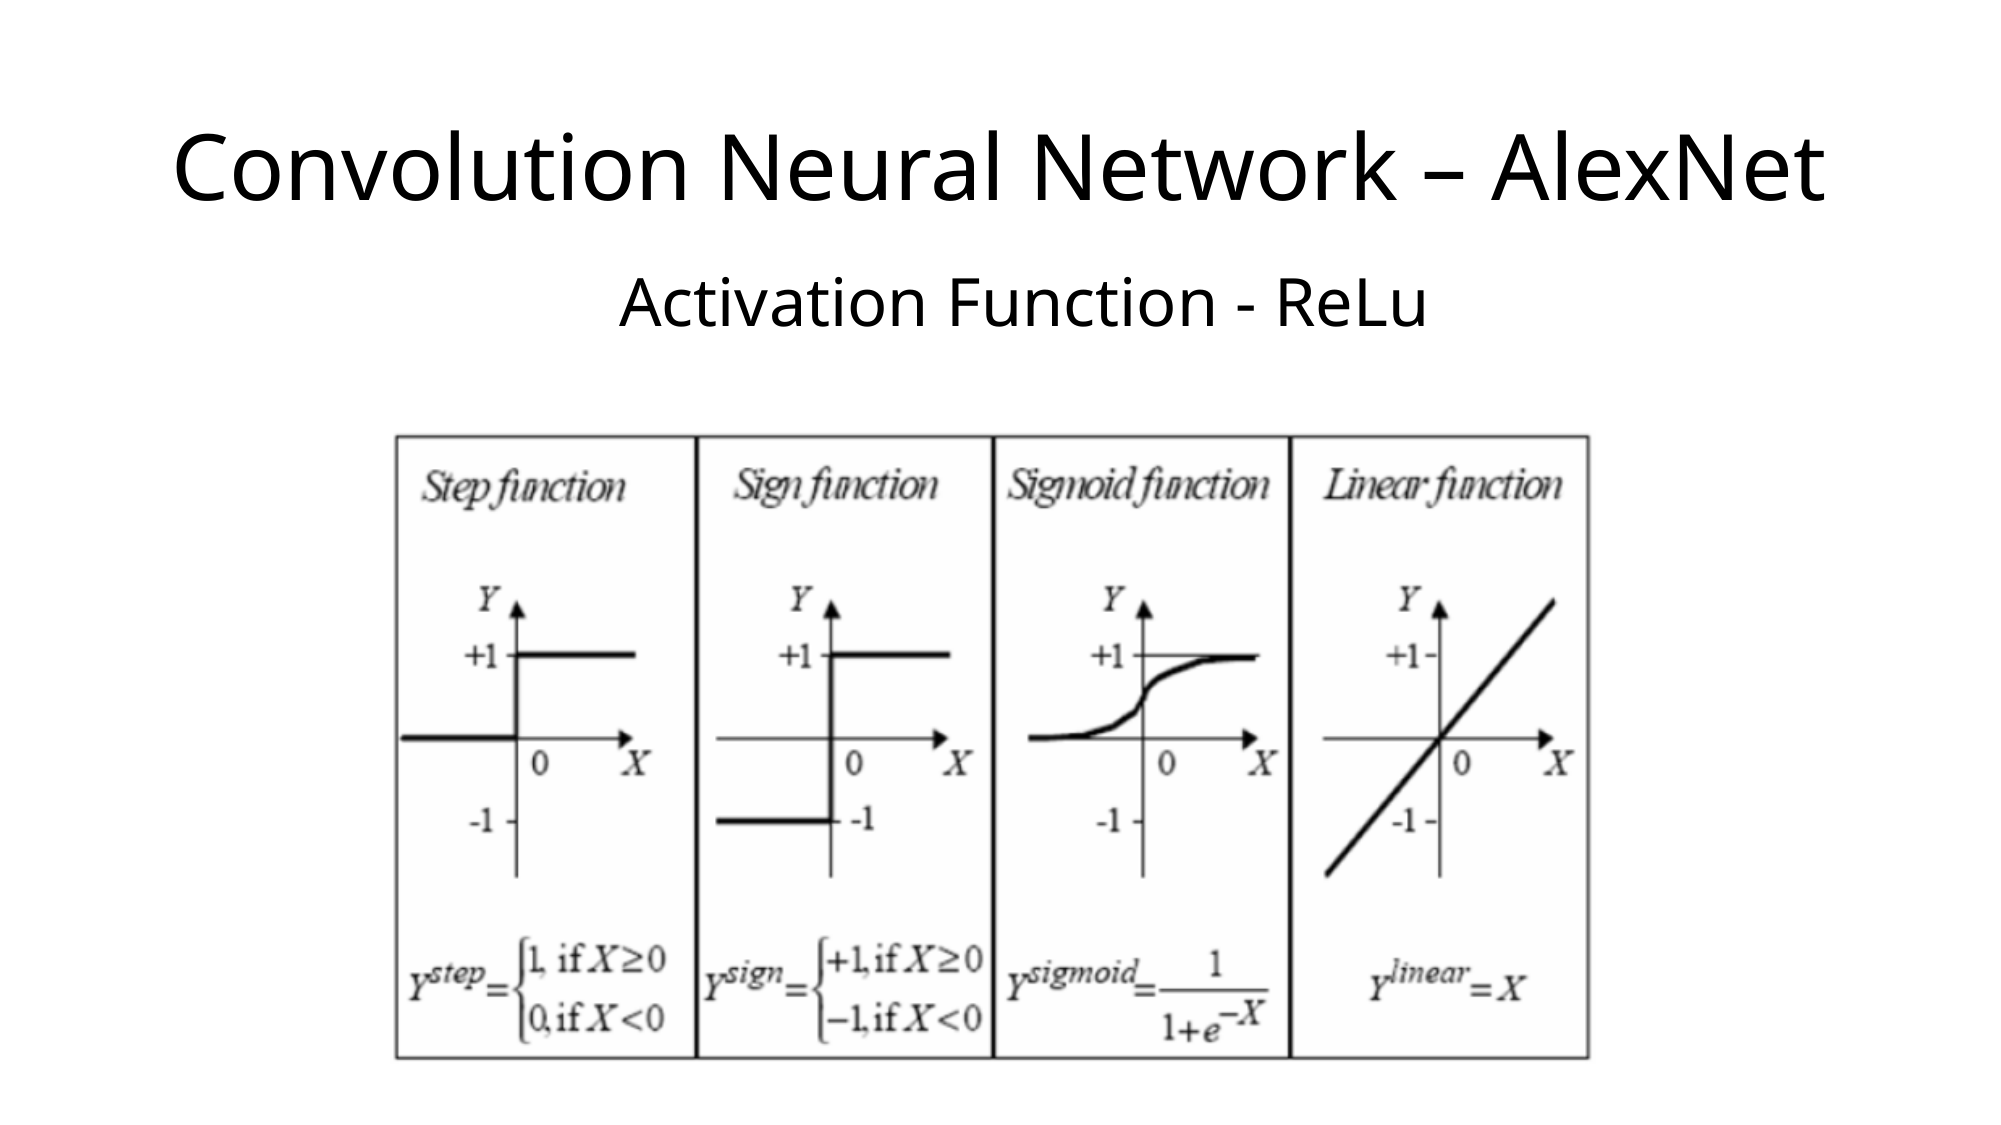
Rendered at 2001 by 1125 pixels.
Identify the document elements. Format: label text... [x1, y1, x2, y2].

text_box Activation Function - ReLu [162, 196, 1888, 414]
picture [381, 413, 1618, 1078]
text_box Convolution Neural Network – AlexNet [137, 62, 1863, 280]
